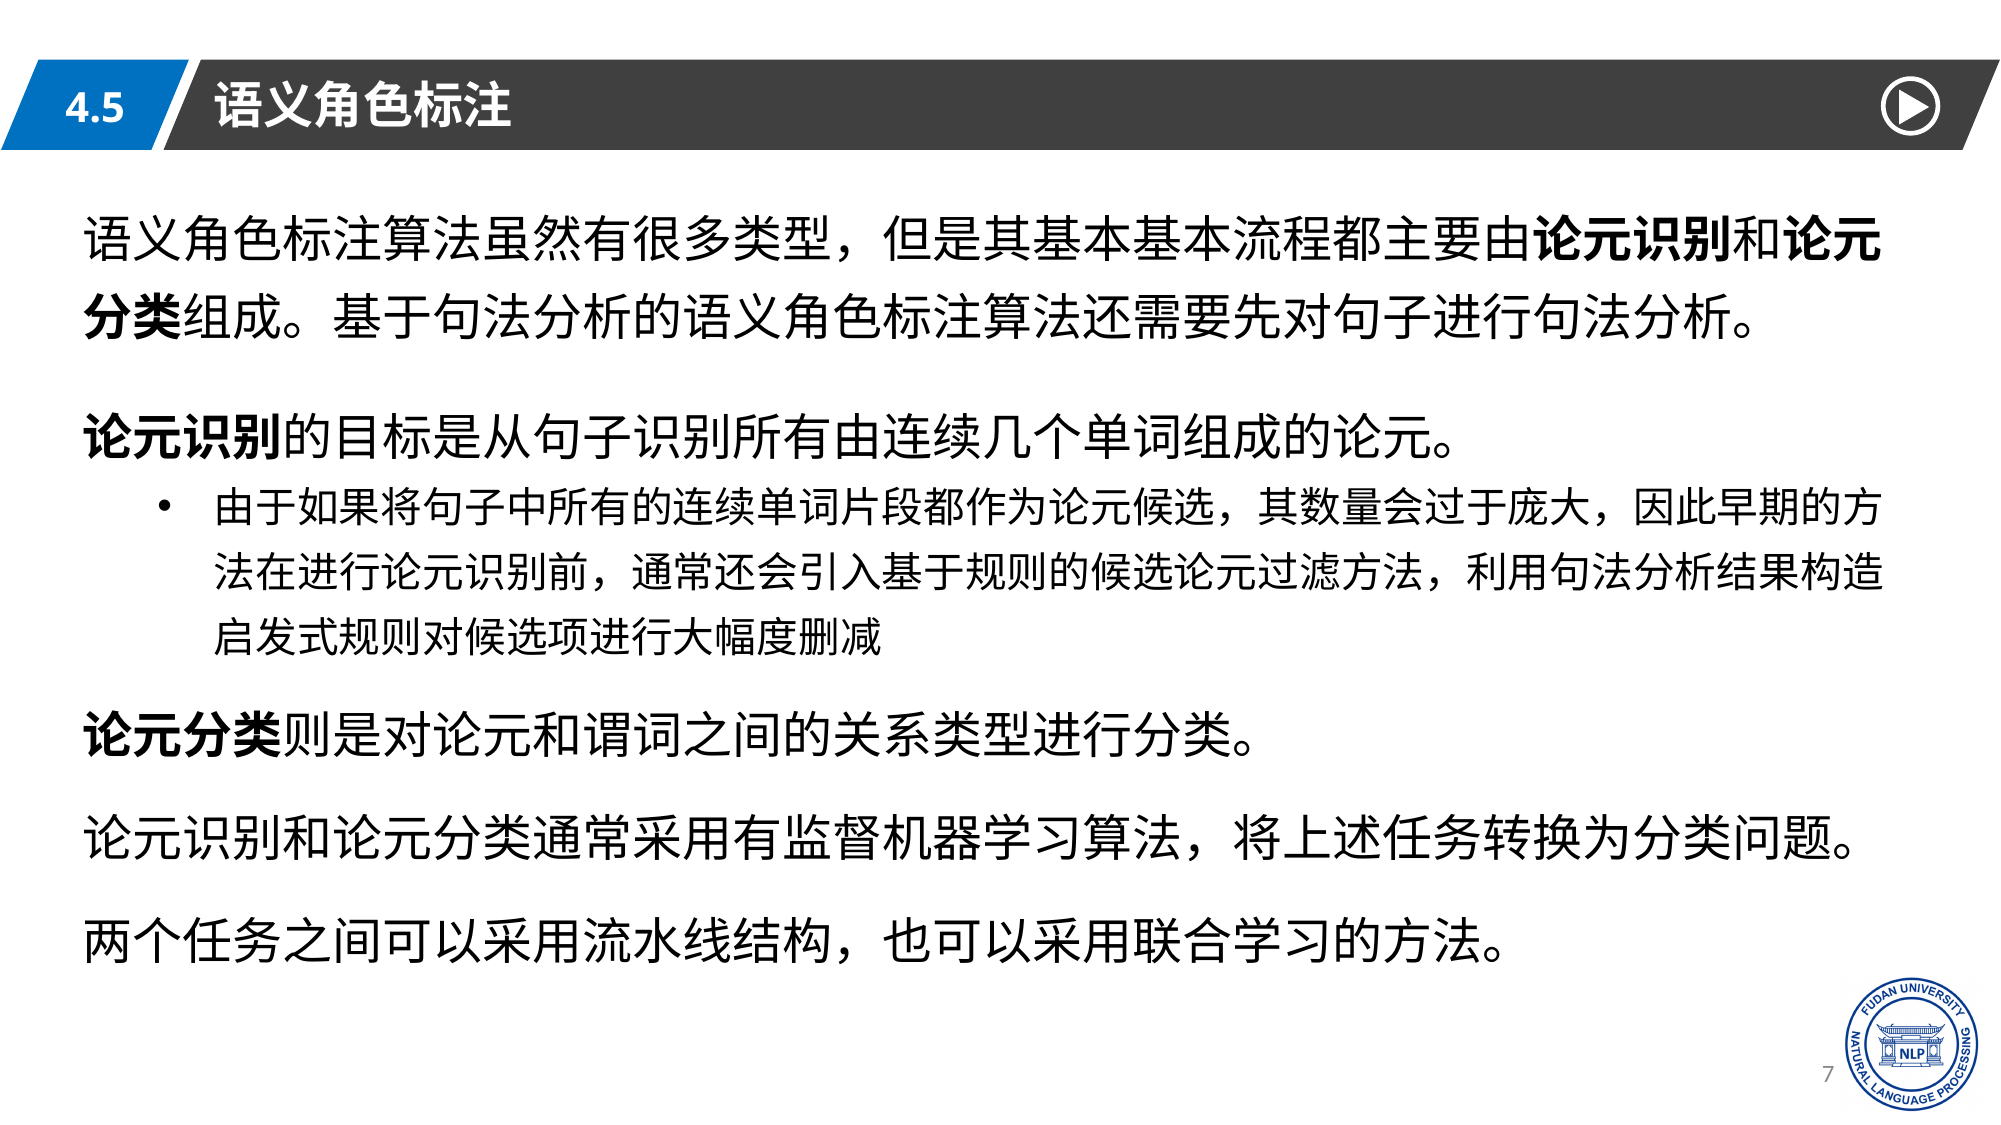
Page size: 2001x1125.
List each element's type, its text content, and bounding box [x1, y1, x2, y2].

text_box 语义角色标注 [198, 66, 529, 142]
text_box 语义角色标注算法虽然有很多类型，但是其基本基本流程都主要由论元识别和论元分类组成。基于句法分析的语义角色标注算法还需要先对句子进行句法分析。 [67, 182, 1911, 354]
text_box [32, 59, 189, 120]
text_box 4.5 [26, 73, 164, 138]
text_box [1883, 78, 1939, 134]
text_box 论元识别的目标是从句子识别所有由连续几个单词组成的论元。 由于如果将句子中所有的连续单词片段都作为论元候选，其数量会过于庞大，因此早期的方法在进行论元识别前，通常还会引入基于规则的候选论元过滤方法，利用句法分析结果构造启发式规则对候选项进行大幅度删减 论元分类则是对论元和谓词之间的关系类型进行分类。 论元识别和论元分类通常采用有监督机器学习算法，将上述任务转换为分类问题。 两个任务之间可以采用流水线结构，也可以采用联合学习的方法。 [67, 380, 1911, 977]
text_box [163, 59, 2000, 150]
slide_number 79 [1412, 1042, 1863, 1103]
text_box [1, 89, 157, 150]
picture [1834, 972, 1985, 1117]
